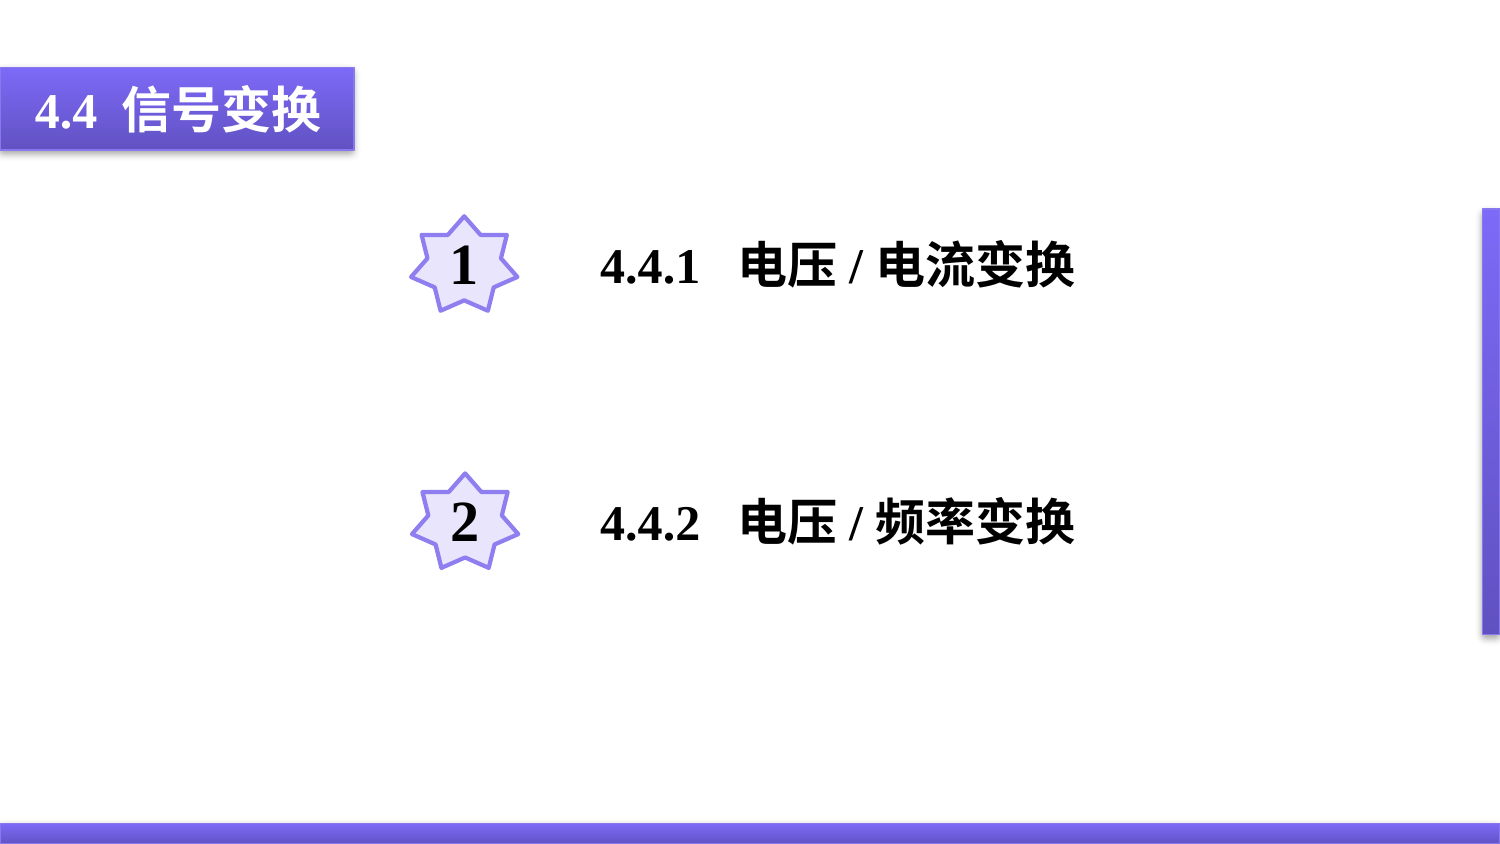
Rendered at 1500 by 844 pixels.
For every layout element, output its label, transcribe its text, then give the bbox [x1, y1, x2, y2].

text_box 4.4.2 电压/频率变换 [585, 482, 1090, 558]
text_box [0, 67, 355, 151]
text_box 2 [409, 471, 521, 570]
text_box 4.4 信号变换 [7, 71, 337, 146]
text_box 4.4.1 电压/电流变换 [585, 225, 1090, 301]
text_box 1 [409, 214, 520, 313]
